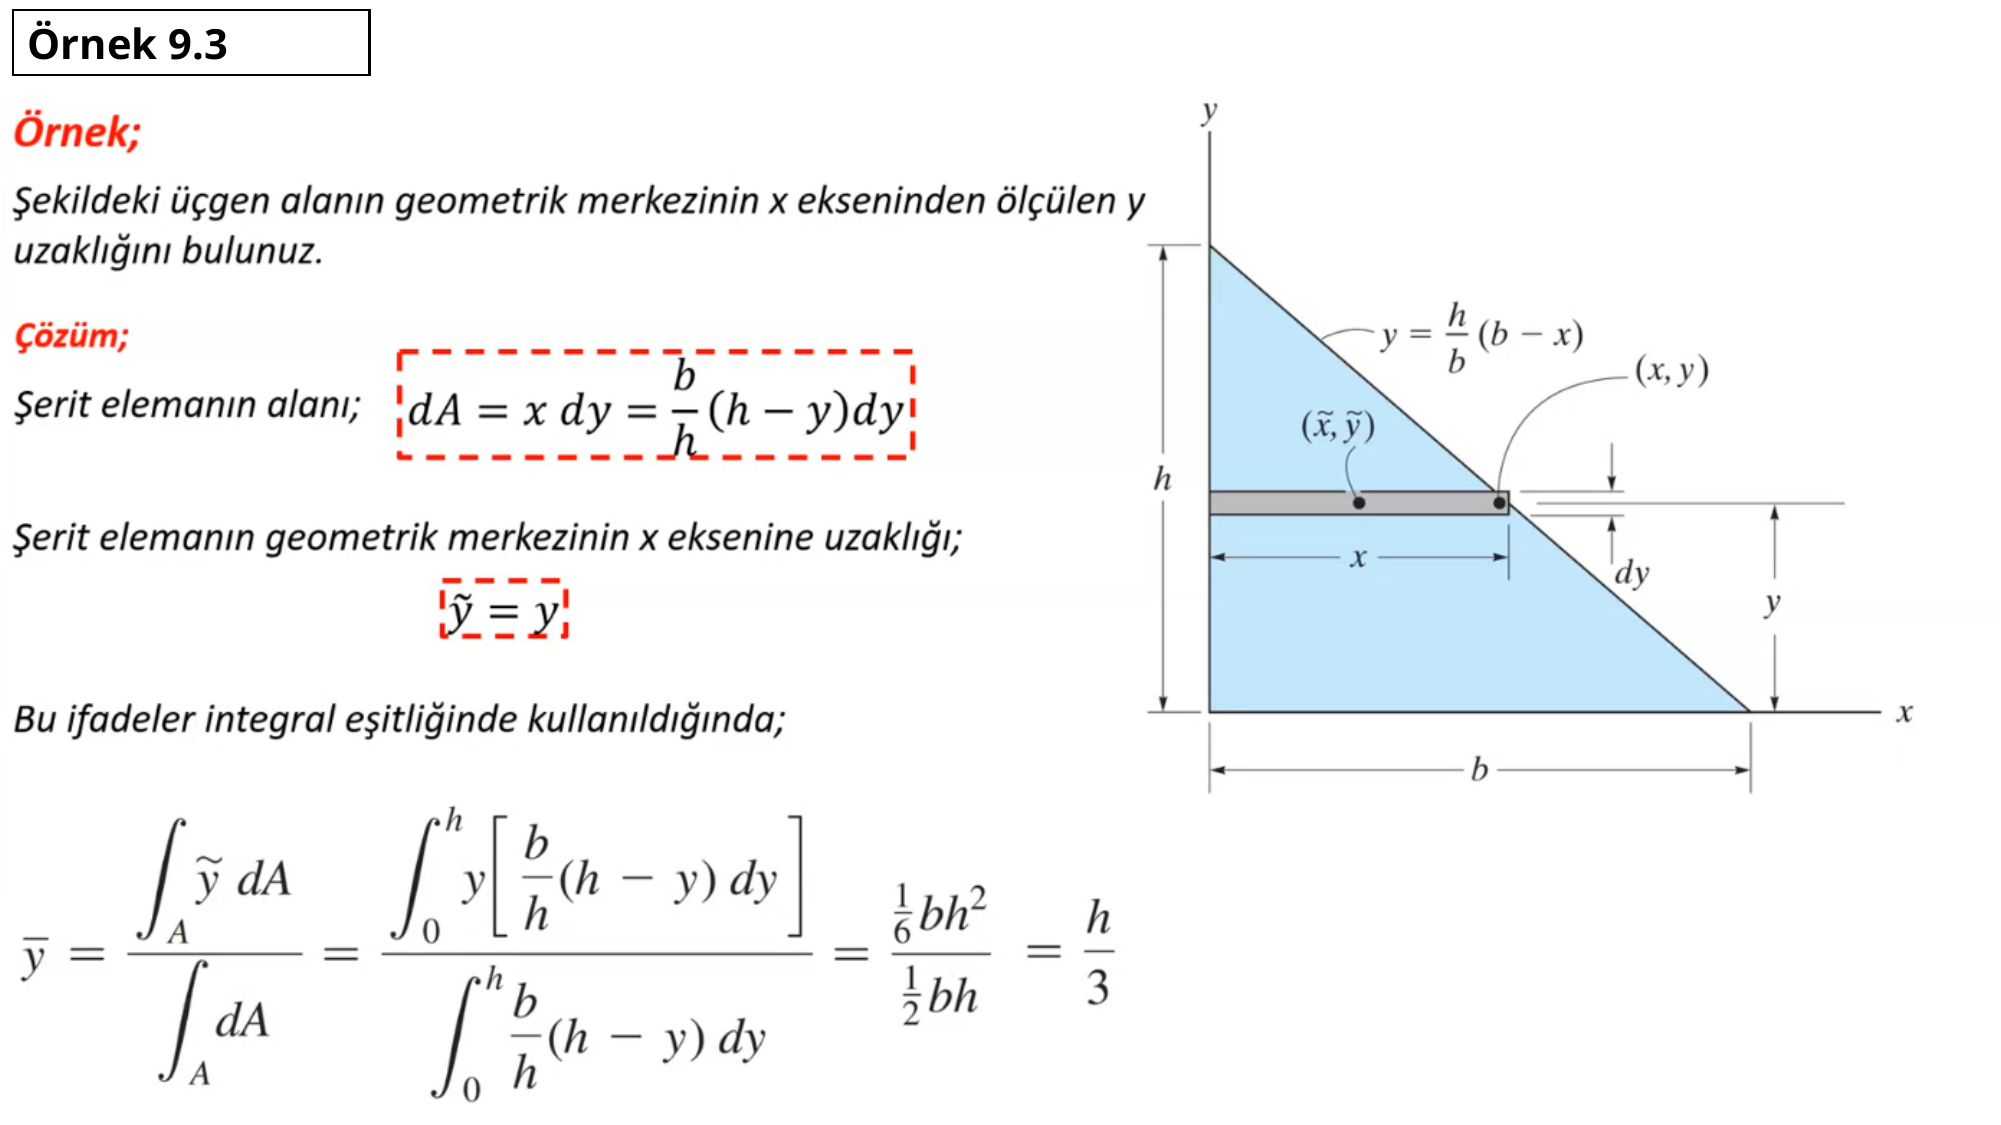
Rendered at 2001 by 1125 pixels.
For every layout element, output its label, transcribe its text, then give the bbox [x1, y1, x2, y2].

picture [0, 99, 2000, 1115]
text_box Örnek 9.3 [12, 9, 371, 76]
